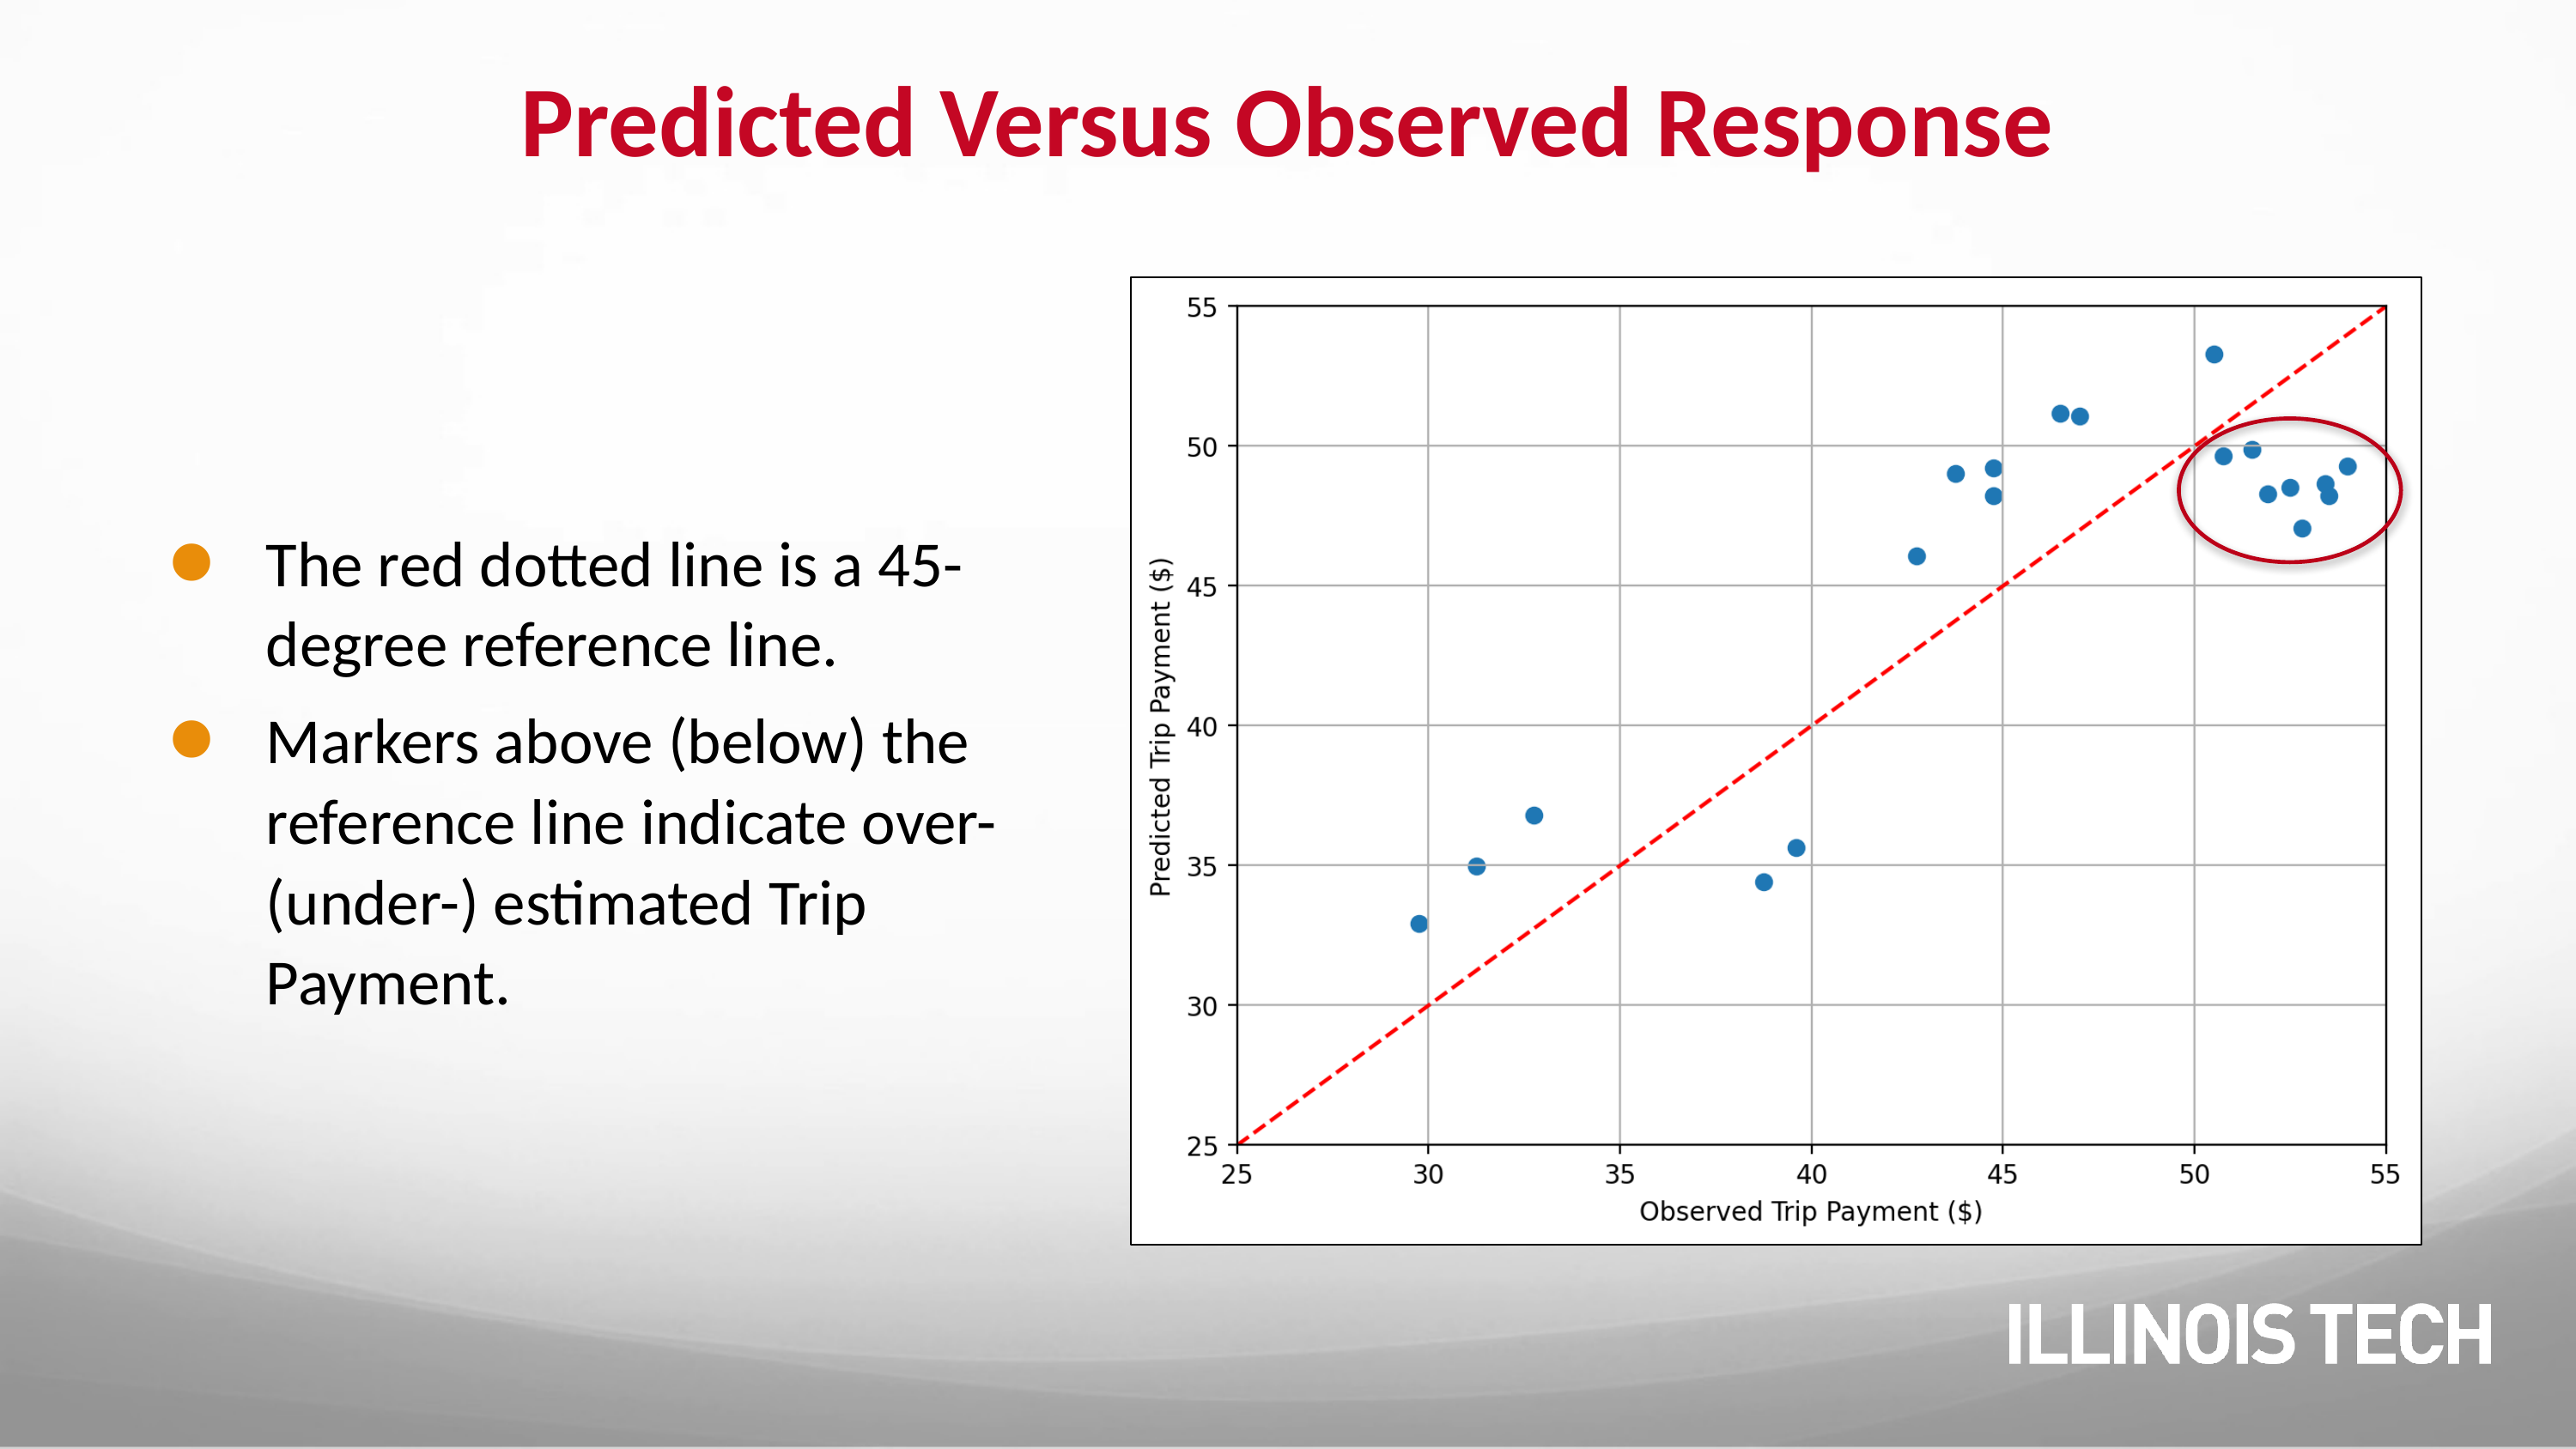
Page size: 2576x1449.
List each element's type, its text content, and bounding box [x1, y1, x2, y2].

title Predicted Versus Observed Response [155, 22, 2421, 241]
list The red dotted line is a 45-degree reference line. Markers above (below) the reference line indicate over-(under-) estimated Trip Payment. [155, 288, 1086, 1255]
picture [0, 0, 2576, 1449]
